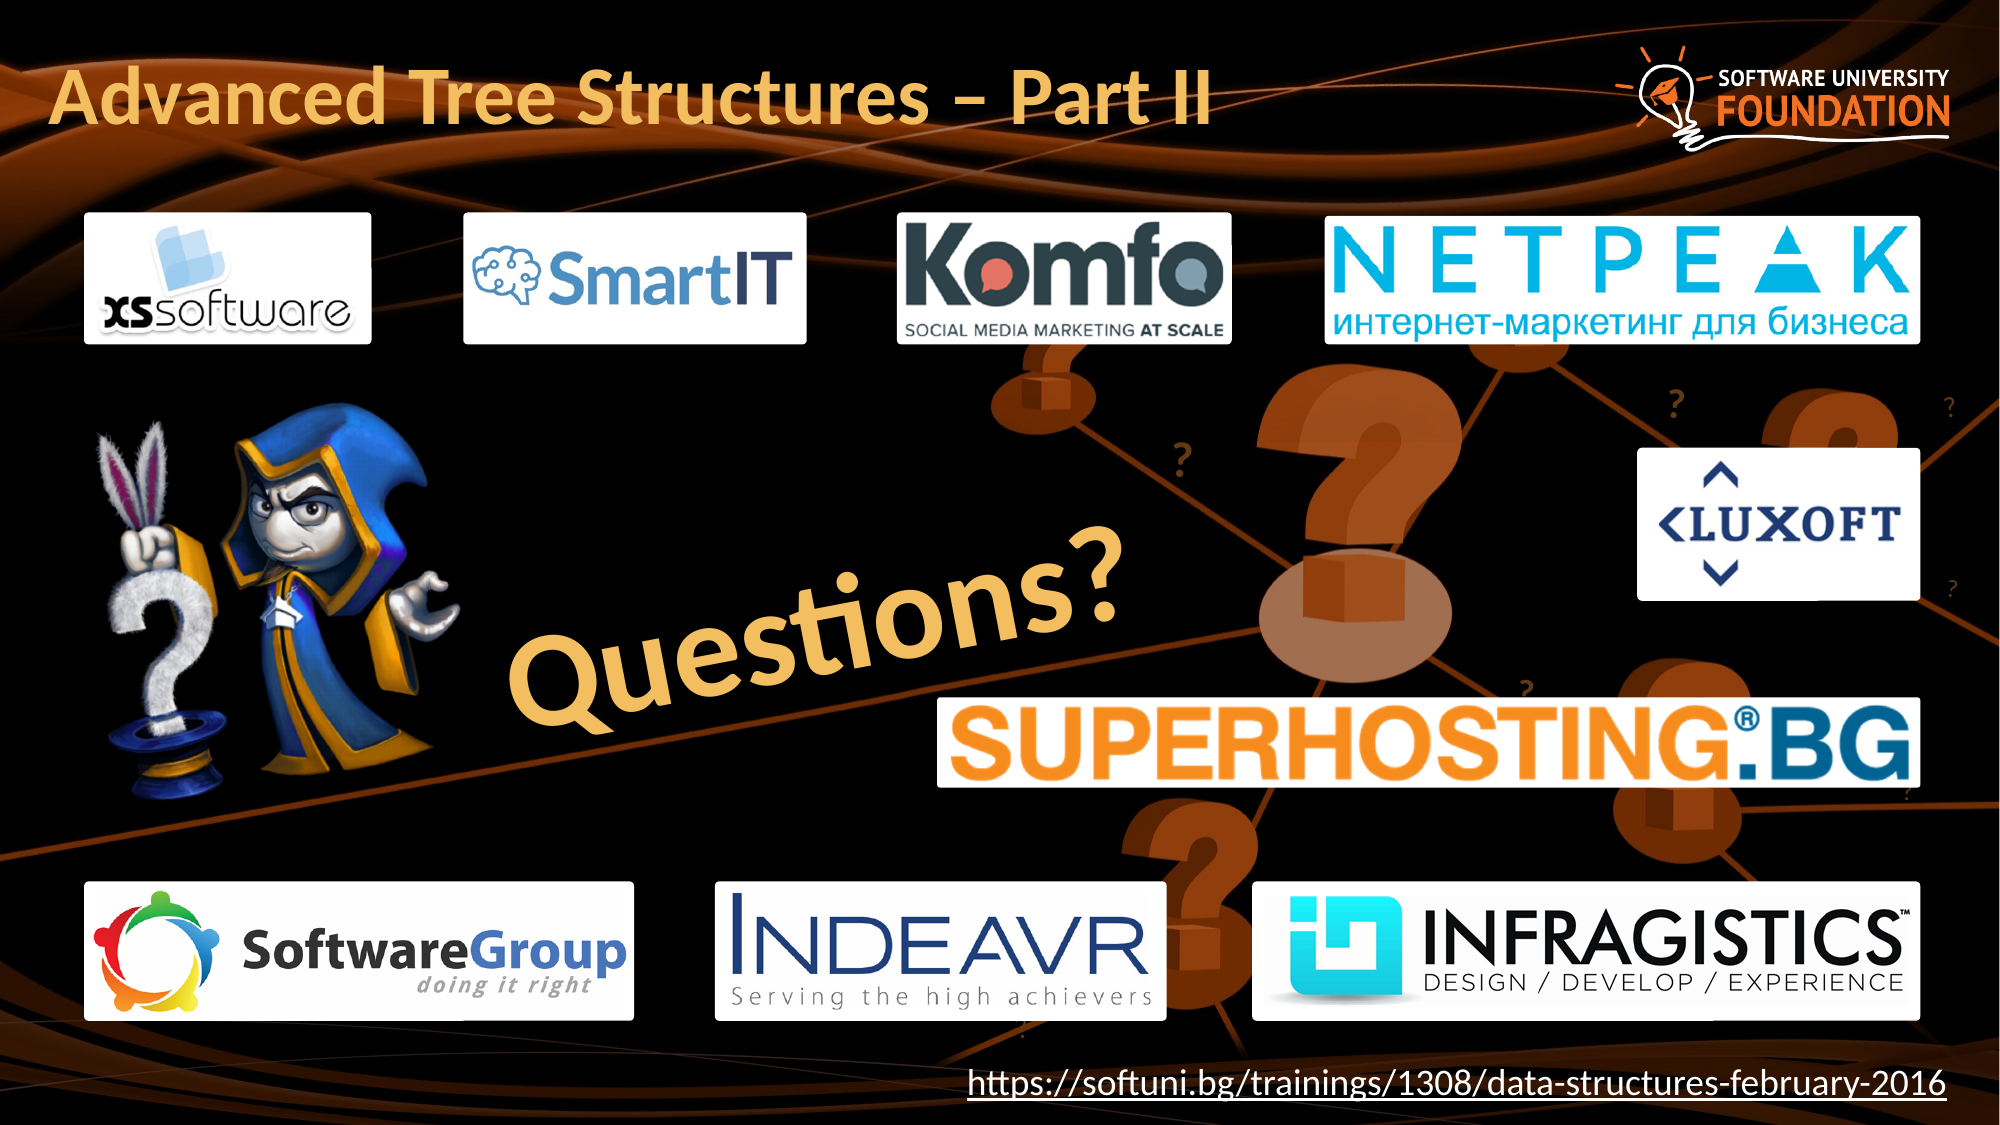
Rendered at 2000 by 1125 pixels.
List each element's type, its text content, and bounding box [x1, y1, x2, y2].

list https://softuni.bg/trainings/1308/data-structures-february-2016 [250, 1050, 1971, 1110]
picture [0, 0, 2000, 1125]
title Advanced Tree Structures – Part II [30, 6, 1602, 189]
